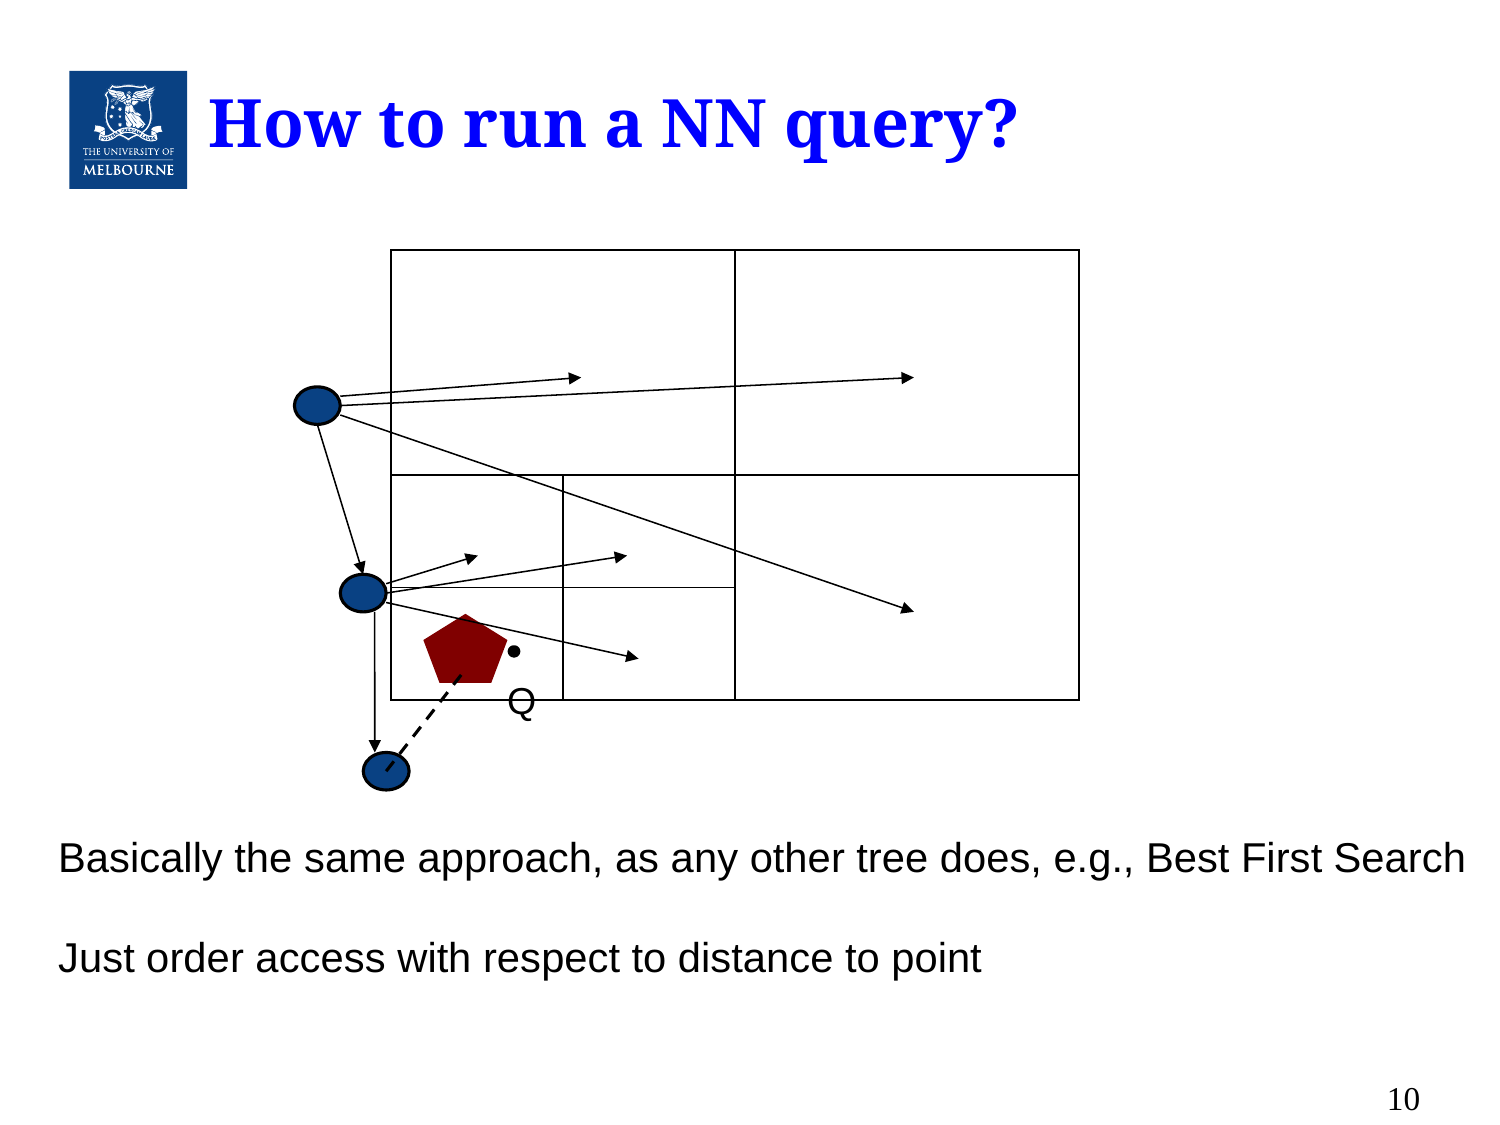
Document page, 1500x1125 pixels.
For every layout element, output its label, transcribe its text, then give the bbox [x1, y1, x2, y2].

text_box [368, 611, 381, 753]
text_box [340, 574, 387, 612]
text_box Q [492, 700, 552, 730]
text_box [294, 386, 341, 425]
text_box [363, 752, 410, 790]
text_box Basically the same approach, as any other tree does, e.g., Best First Search Just order access with respect to distance to point [43, 823, 1482, 989]
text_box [390, 249, 1080, 700]
text_box [317, 424, 366, 574]
title How to run a NN query? [193, 92, 1500, 170]
